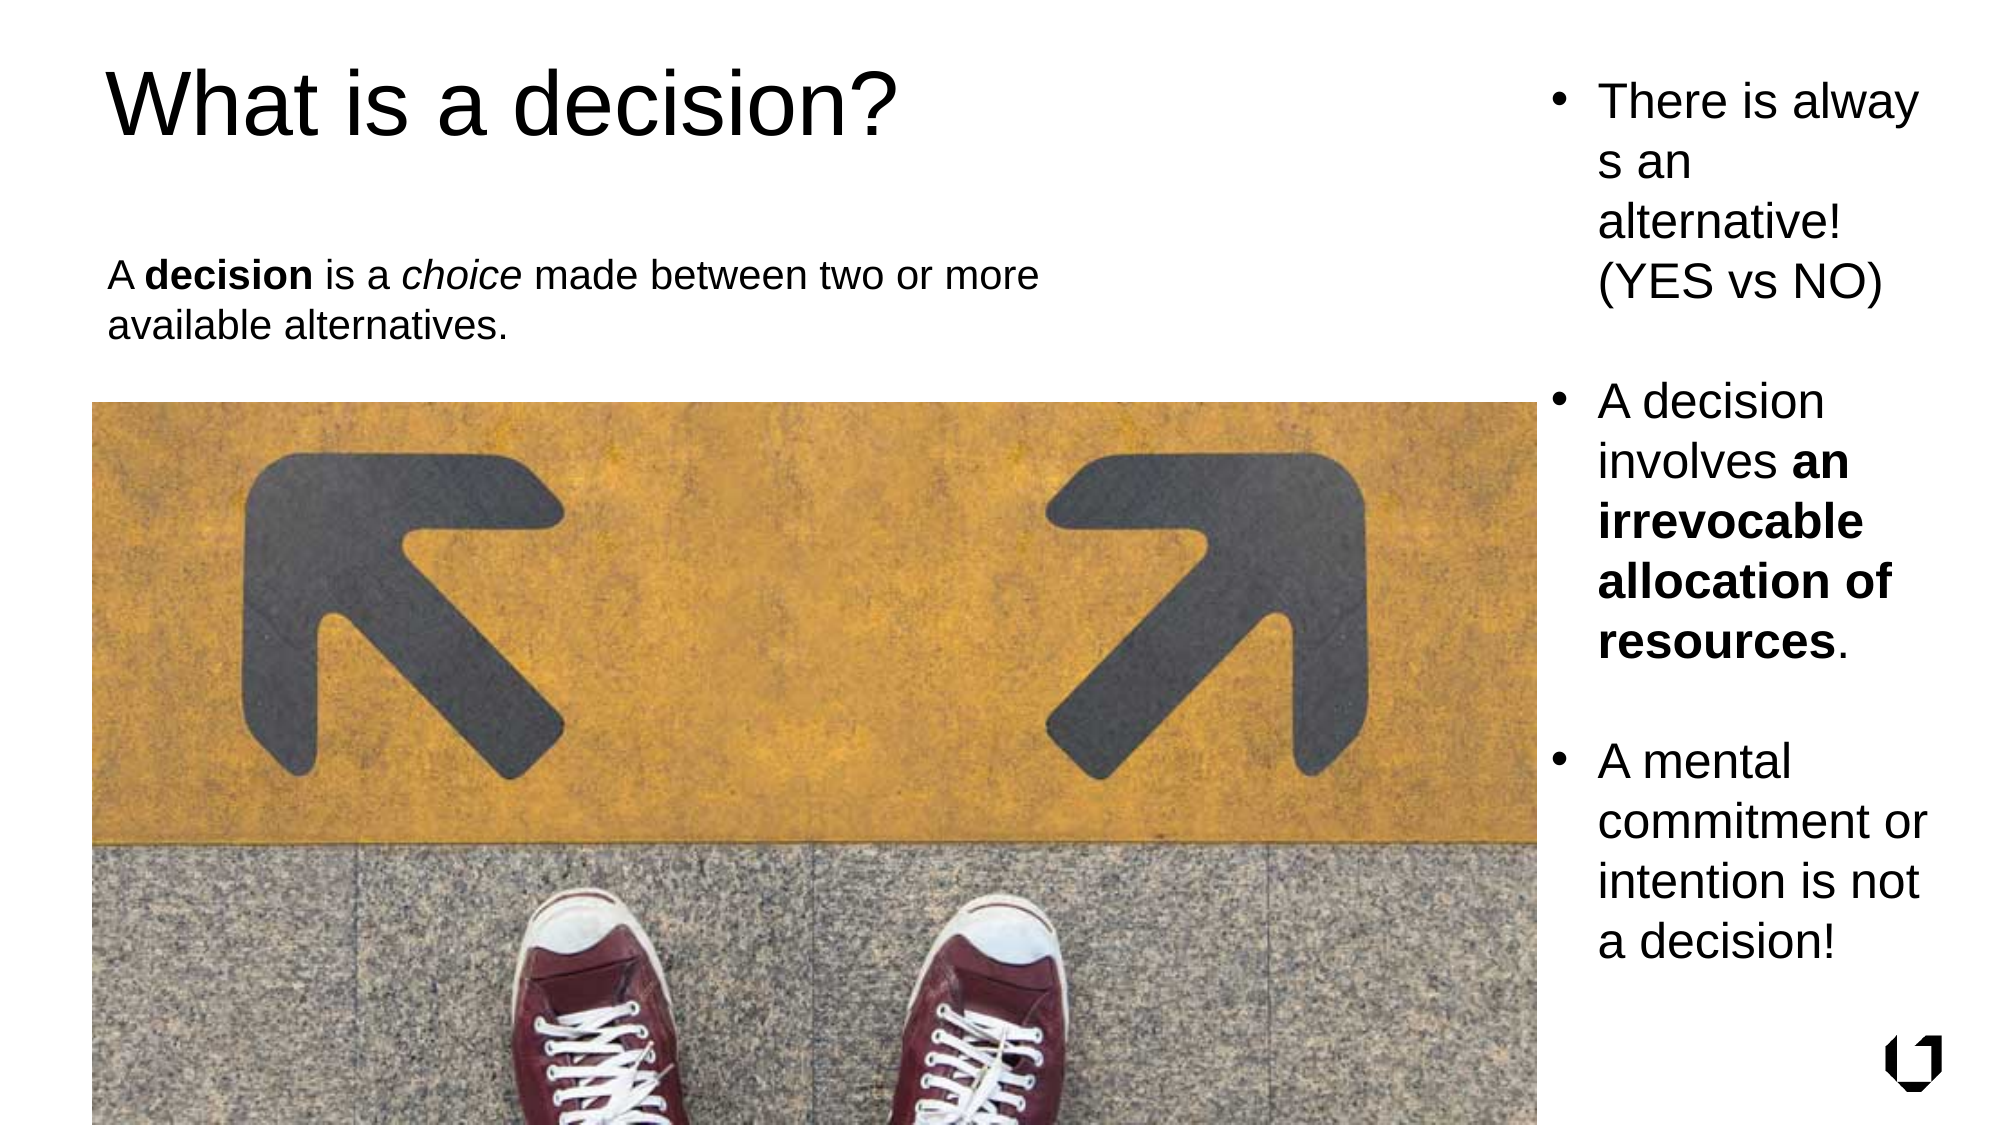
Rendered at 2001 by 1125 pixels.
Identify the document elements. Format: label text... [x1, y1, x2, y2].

text_box There is always an alternative! (YES vs NO) A decision involves an irrevocable allocation of resources. A mental commitment or intention is not a decision! [1536, 60, 1954, 1036]
picture [1885, 1035, 1943, 1093]
picture [92, 402, 1537, 1125]
text_box A decision is a choice made between two or more available alternatives. [92, 266, 1196, 356]
text_box What is a decision? [90, 48, 1916, 266]
